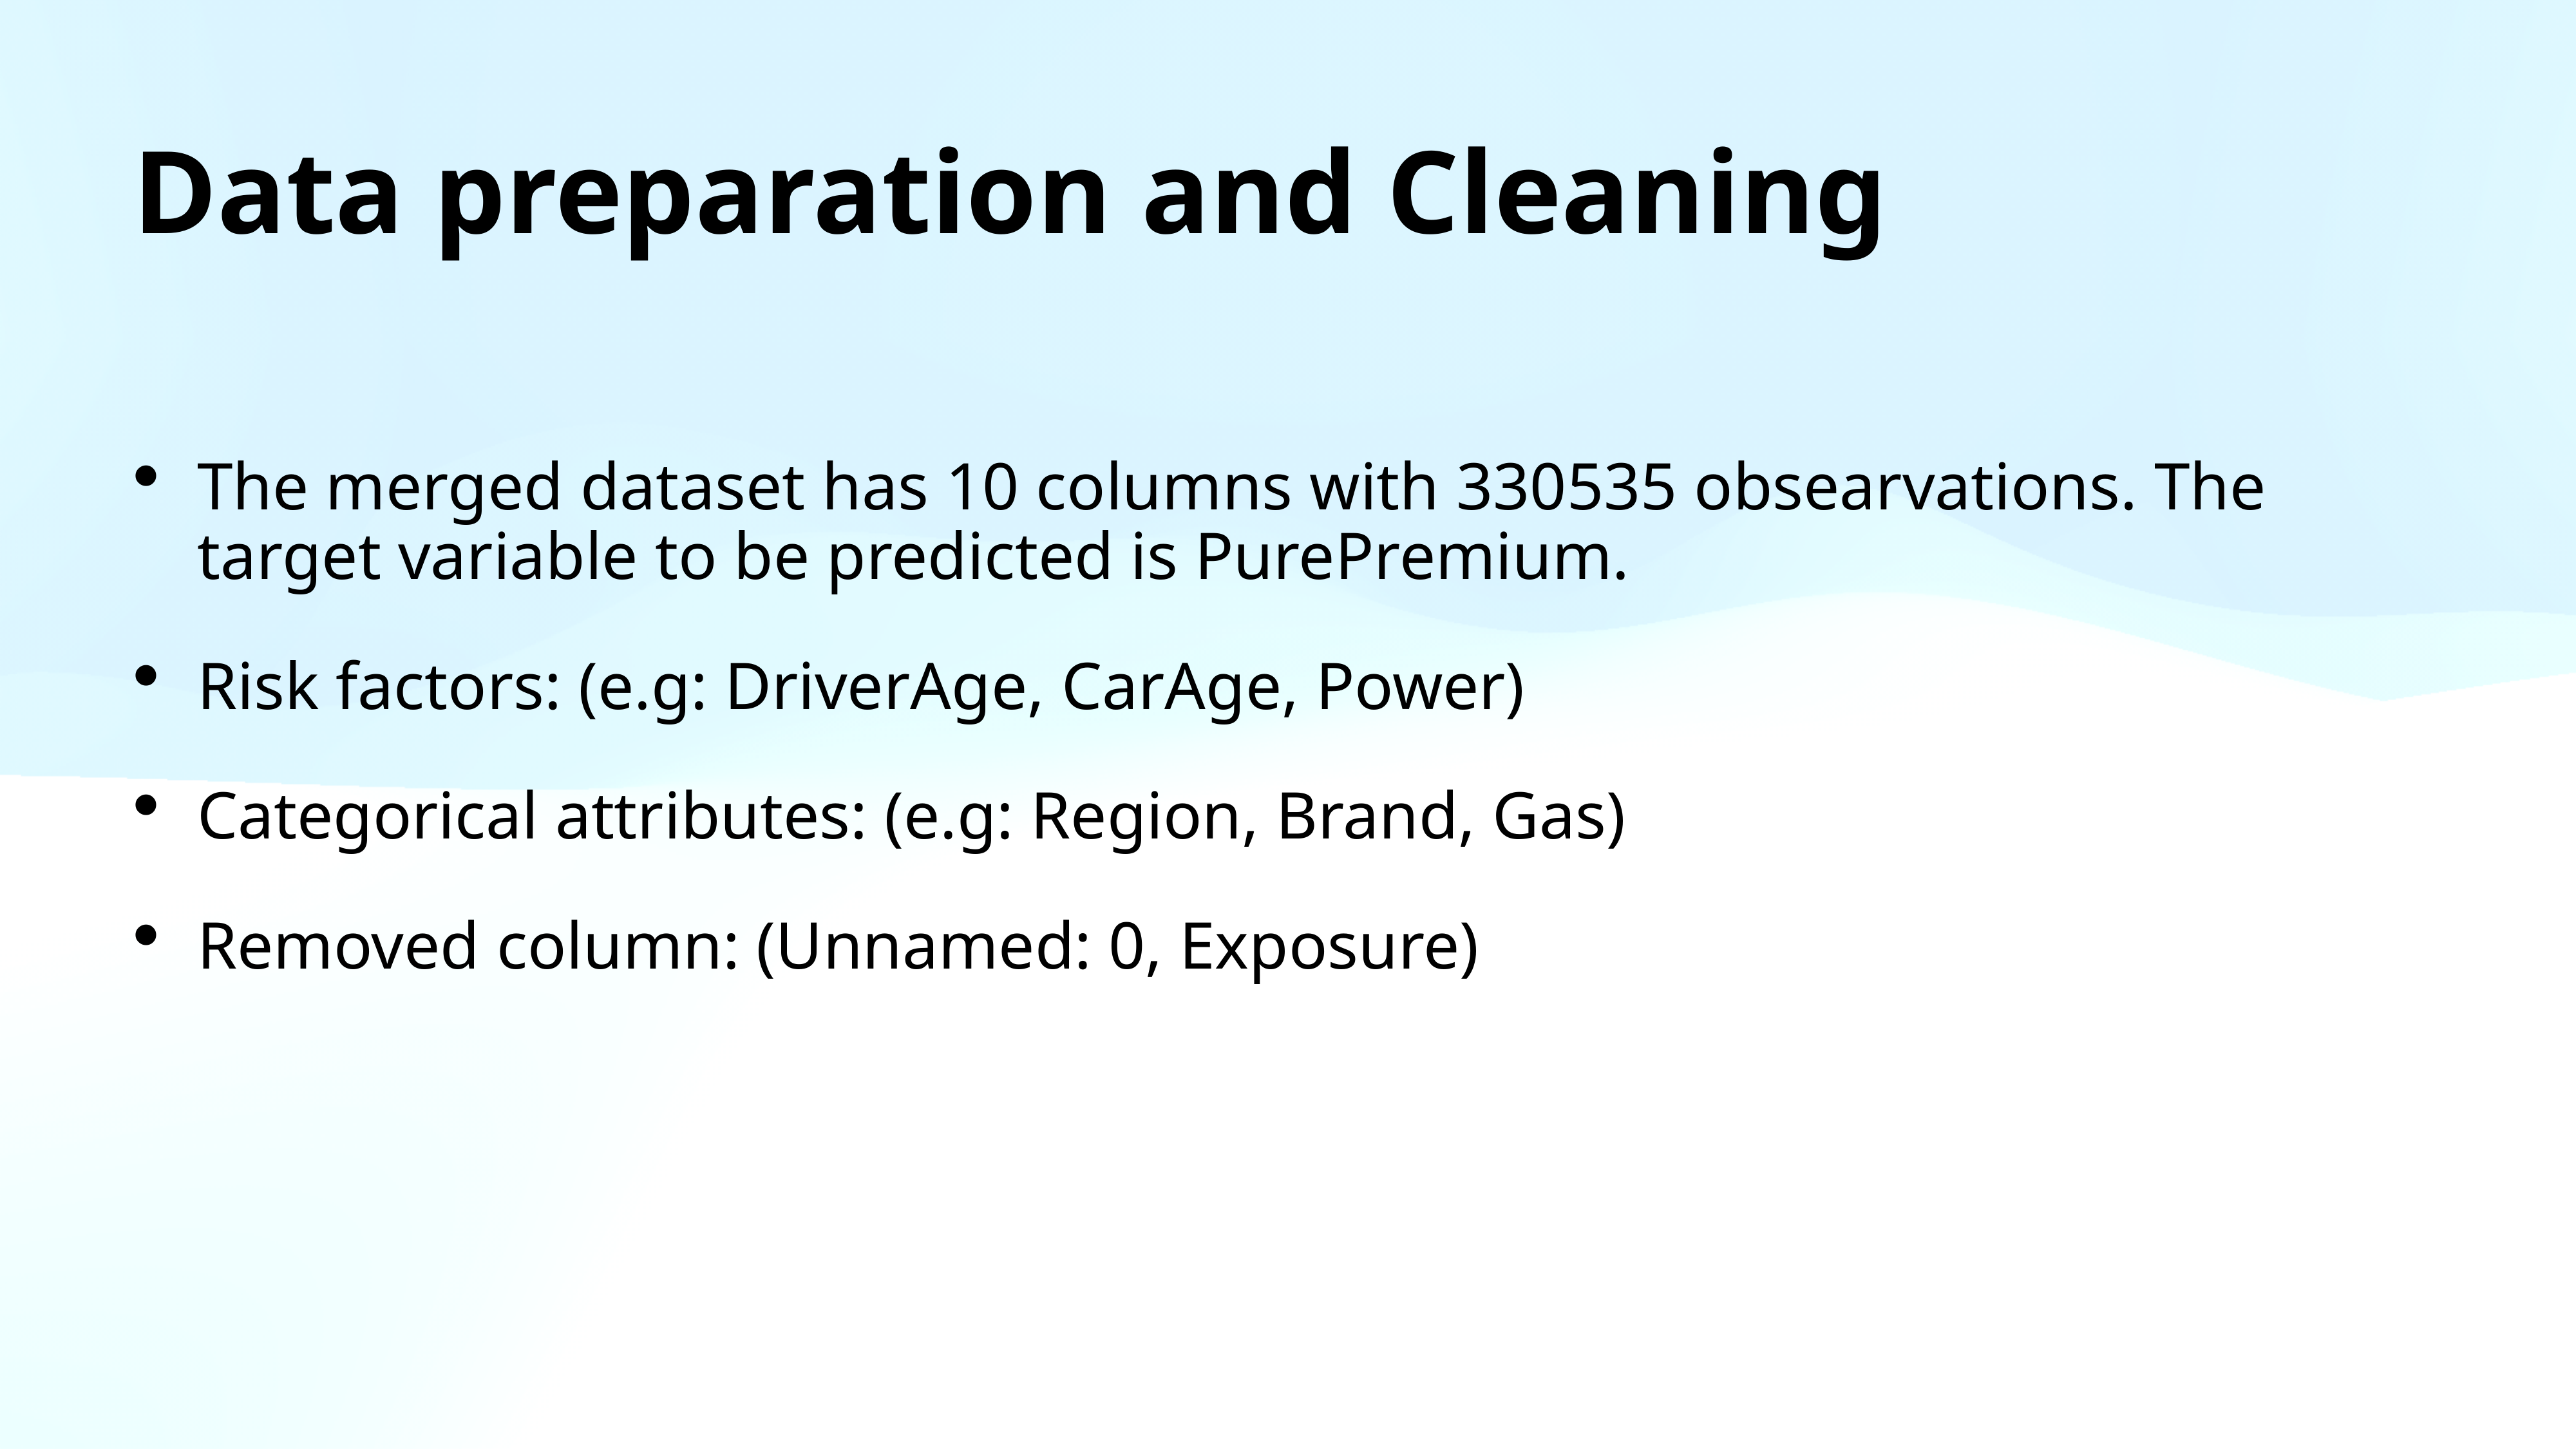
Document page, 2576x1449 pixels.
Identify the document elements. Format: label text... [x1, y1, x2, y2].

title Data preparation and Cleaning [127, 113, 2449, 266]
picture [0, 0, 2576, 1449]
list The merged dataset has 10 columns with 330535 obsearvations. The target variable to be predicted is PurePremium. Risk factors: (e.g: DriverAge, CarAge, Power) Categorical attributes: (e.g: Region, Brand, Gas) Removed column: (Unnamed: 0, Exposure) [127, 448, 2449, 1359]
